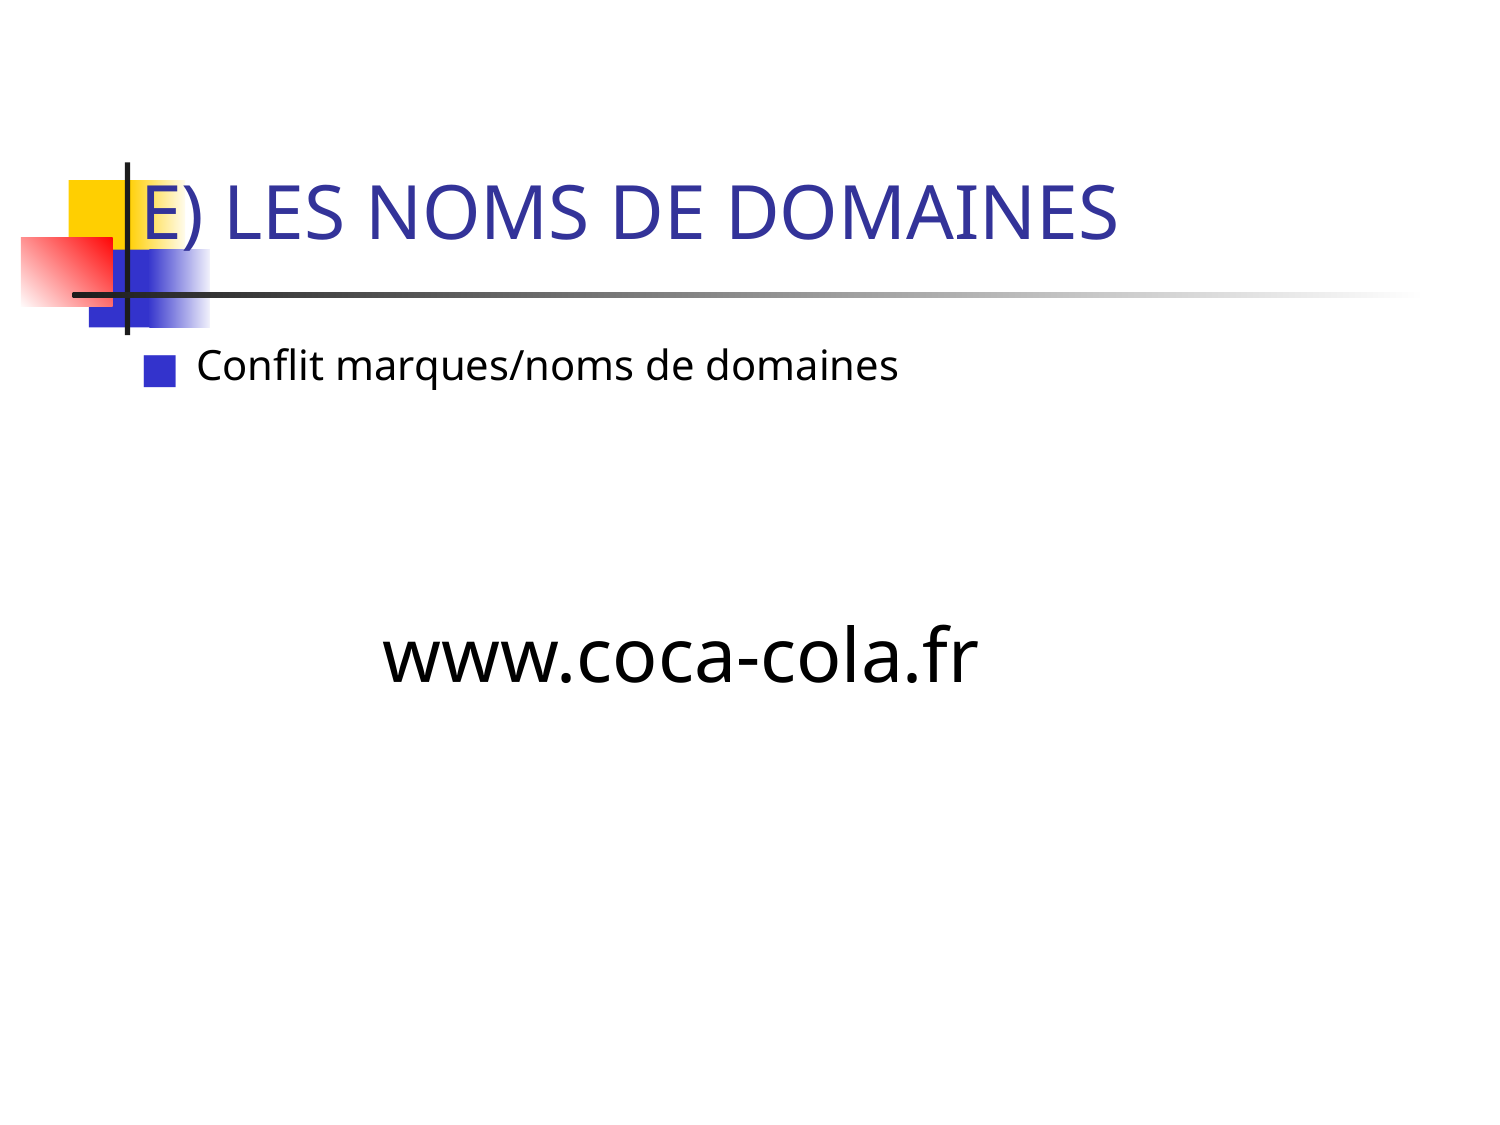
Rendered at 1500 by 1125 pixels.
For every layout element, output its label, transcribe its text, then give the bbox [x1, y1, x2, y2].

list Conflit marques/noms de domaines [125, 331, 1469, 1006]
text_box www.coca-cola.fr [187, 599, 1175, 705]
title E) LES NOMS DE DOMAINES [125, 75, 1443, 263]
